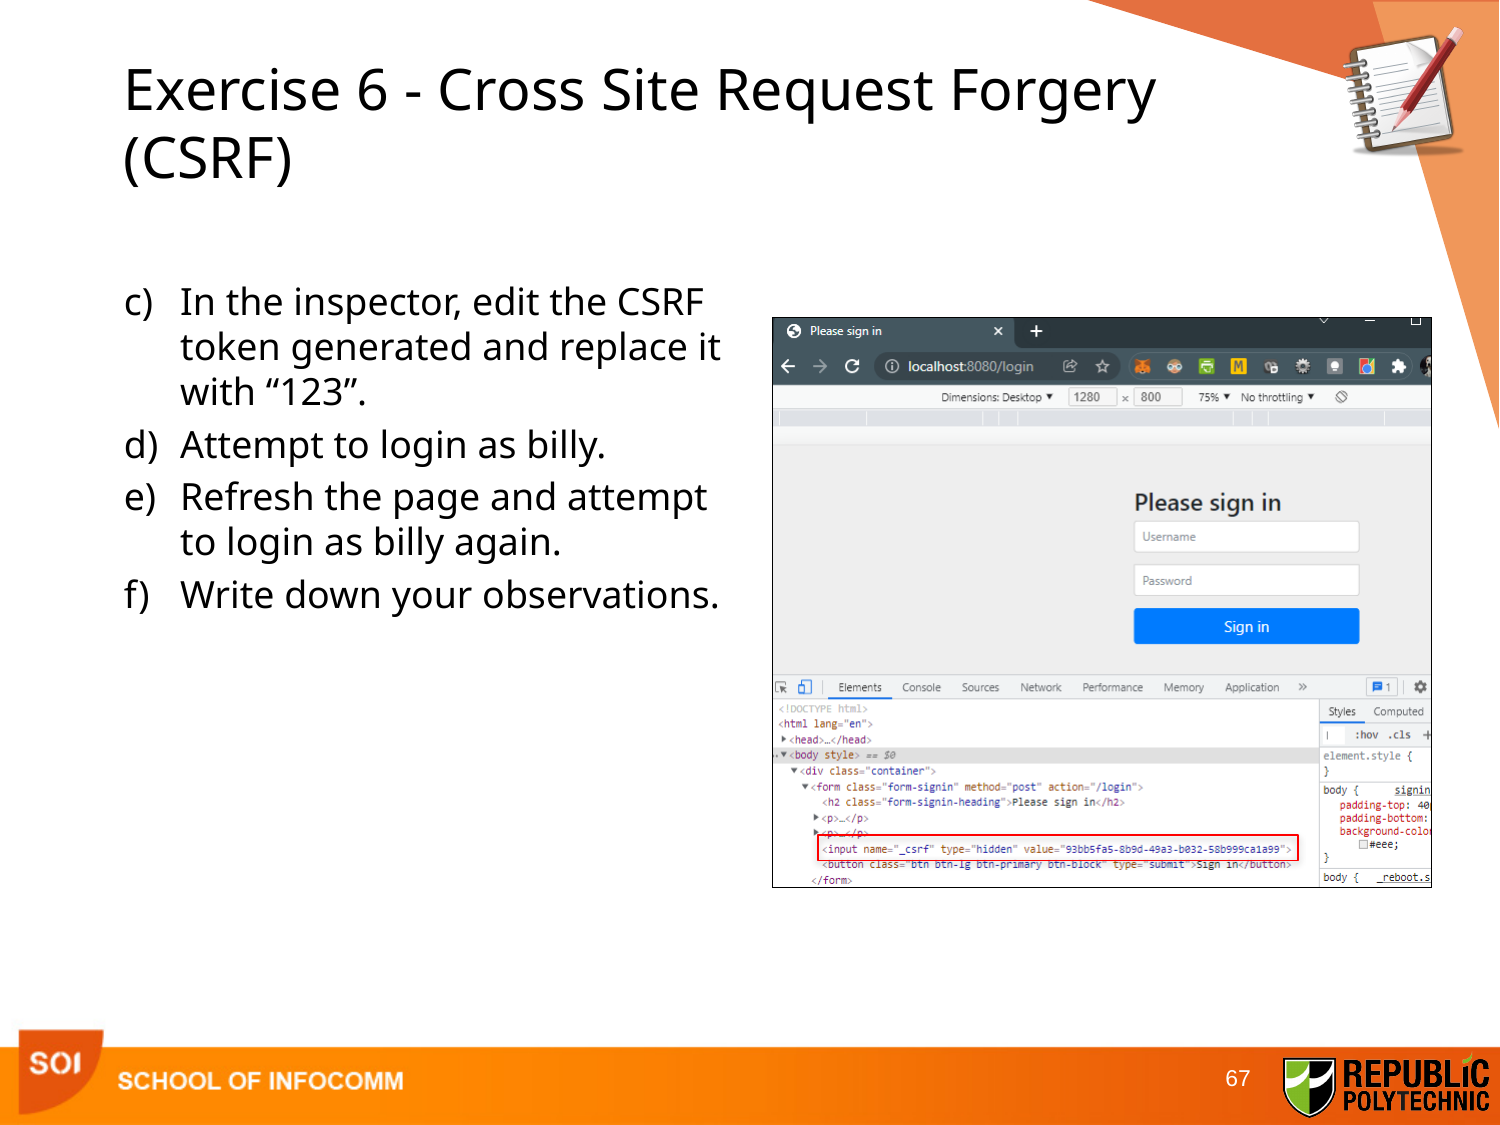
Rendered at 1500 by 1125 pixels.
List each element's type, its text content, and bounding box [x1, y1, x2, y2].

title Exercise 6 - Cross Site Request Forgery (CSRF) [109, 45, 1344, 199]
list In the inspector, edit the CSRF token generated and replace it with “123”. Attempt to login as billy. Refresh the page and attempt to login as billy again. Write down your observations. [109, 270, 750, 888]
slide_number 67 [1210, 1056, 1500, 1117]
picture [0, 0, 1500, 1125]
